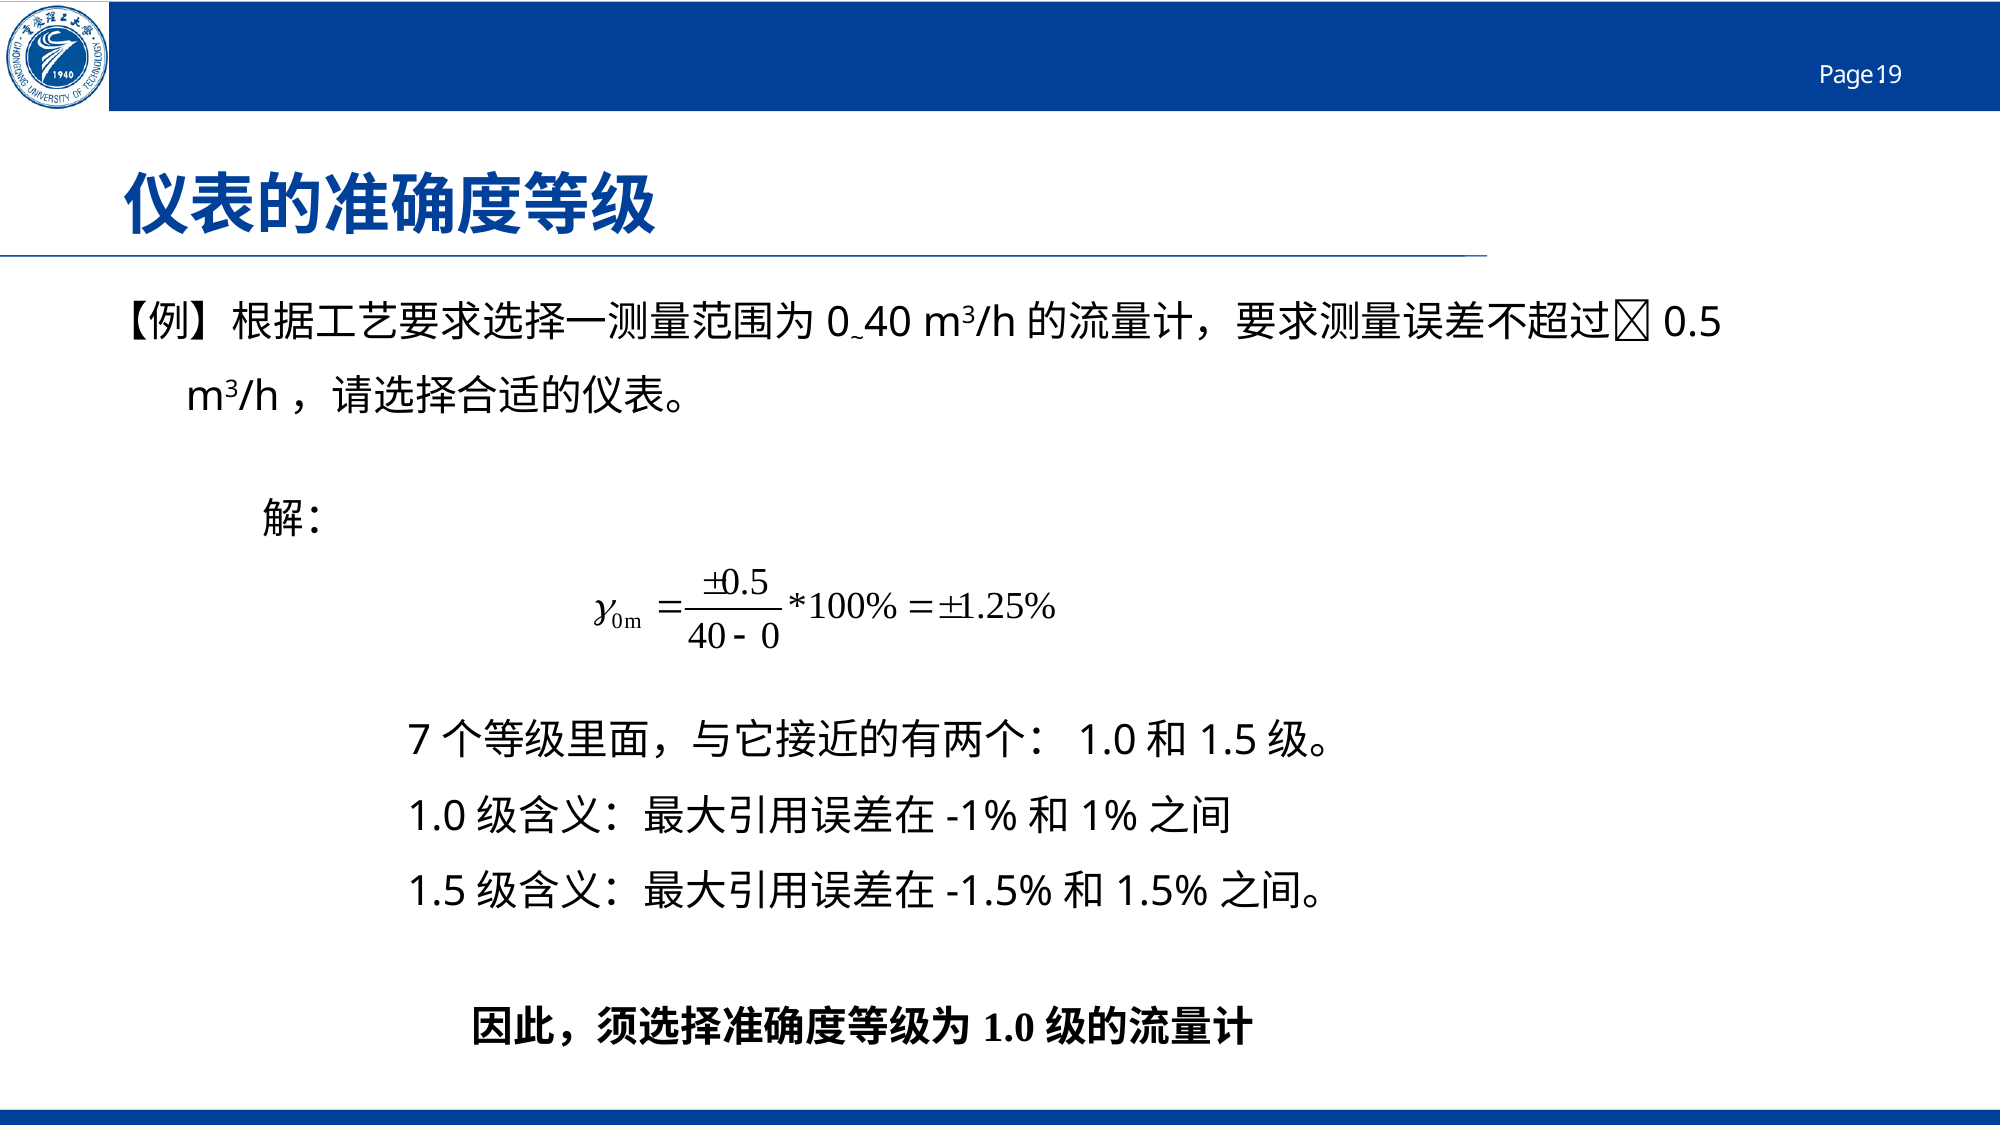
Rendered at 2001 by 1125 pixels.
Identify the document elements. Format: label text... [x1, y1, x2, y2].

picture [0, 2, 109, 112]
title 仪表的准确度等级 [108, 160, 1940, 255]
text_box 因此，须选择准确度等级为1.0级的流量计 [456, 975, 1279, 1058]
text_box 7个等级里面，与它接近的有两个：1.0和1.5级。 1.0级含义：最大引用误差在-1%和1%之间 1.5级含义：最大引用误差在-1.5%和1.5%之间。 [392, 687, 1367, 922]
text_box 解： [247, 466, 361, 549]
text_box 【例】根据工艺要求选择一测量范围为0~40 m3/h的流量计，要求测量误差不超过0.5 m3/h，请选择合适的仪表。 [91, 267, 1886, 427]
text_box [586, 556, 1063, 657]
